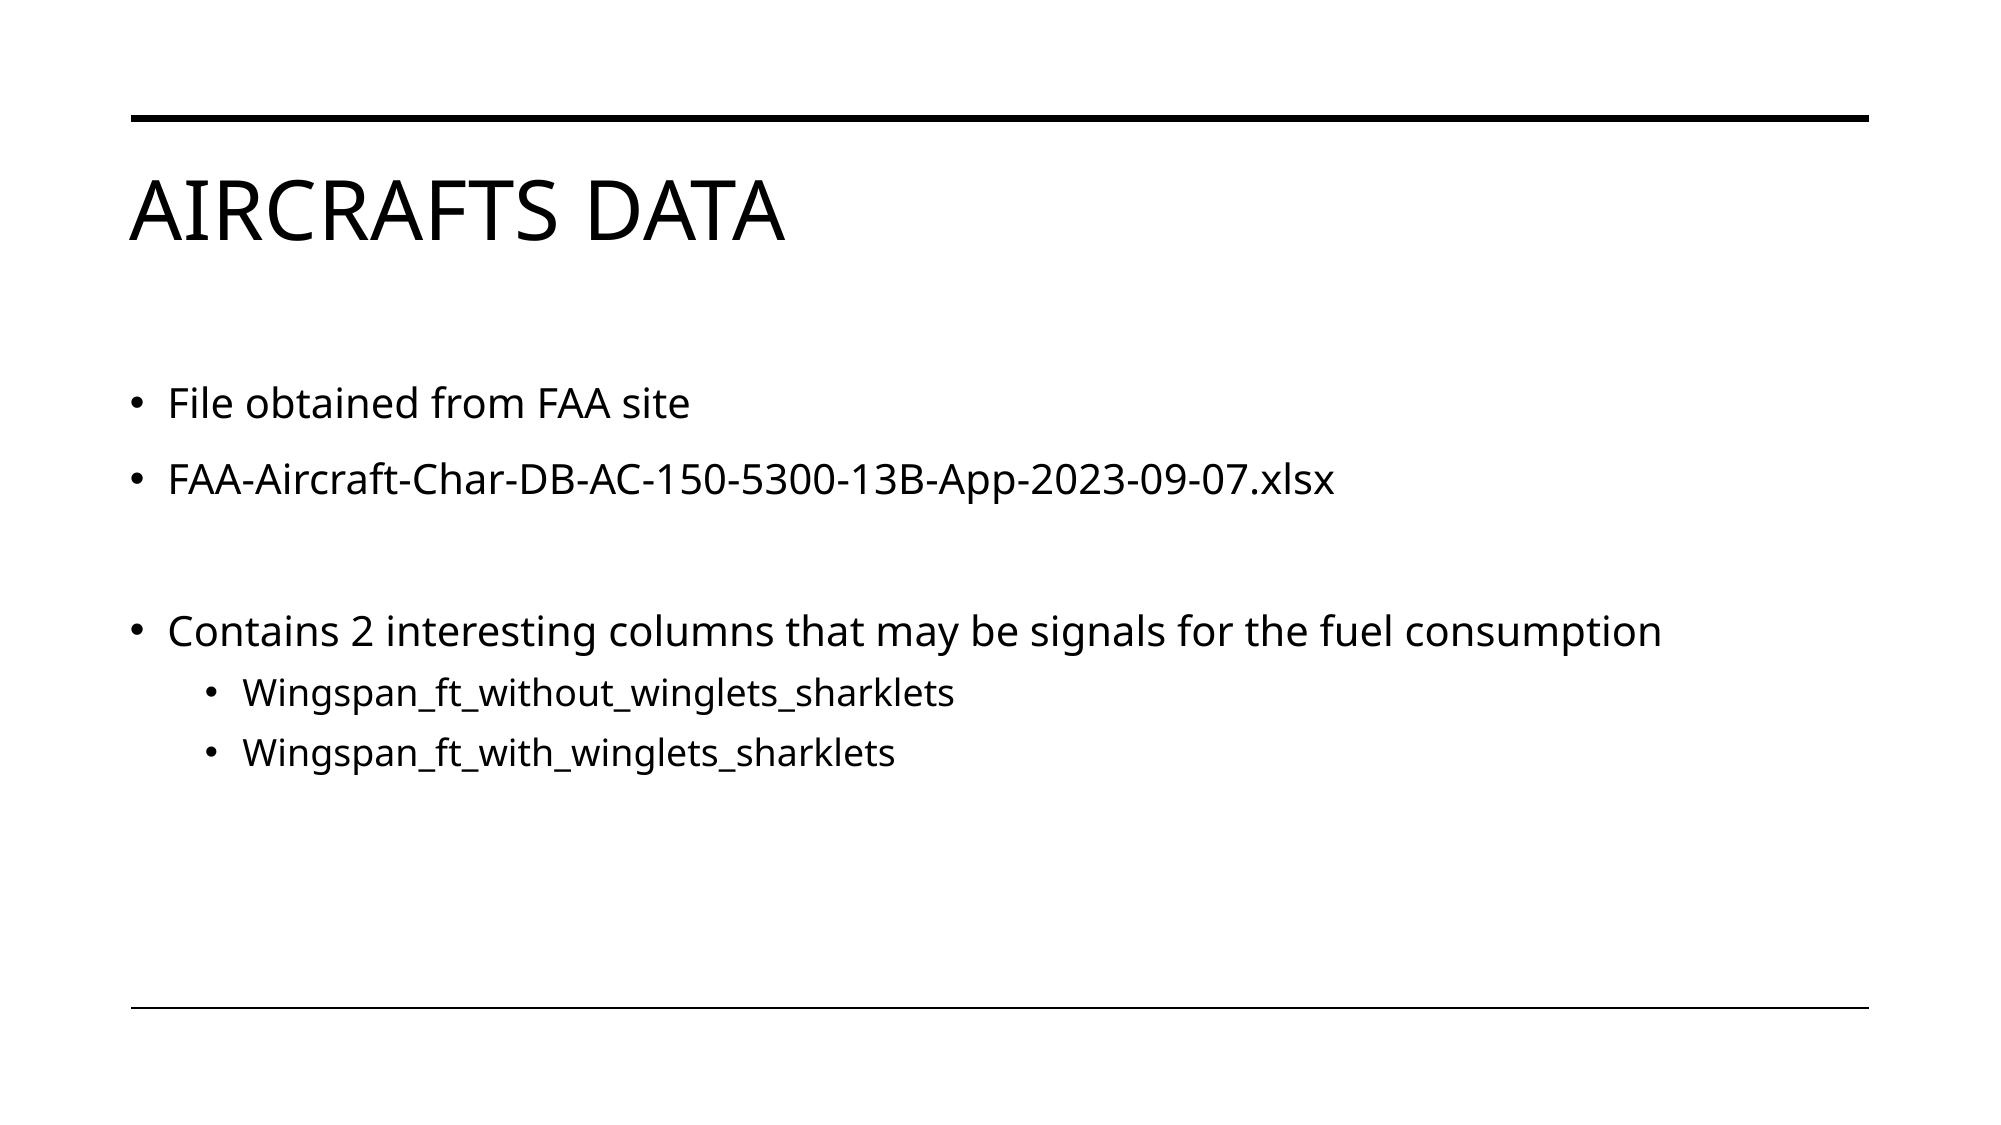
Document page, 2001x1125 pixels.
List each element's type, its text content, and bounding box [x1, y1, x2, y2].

list File obtained from FAA site FAA-Aircraft-Char-DB-AC-150-5300-13B-App-2023-09-07.xlsx Contains 2 interesting columns that may be signals for the fuel consumption Wingspan_ft_without_winglets_sharklets Wingspan_ft_with_winglets_sharklets [114, 364, 1869, 978]
title Aircrafts data [114, 149, 1869, 364]
